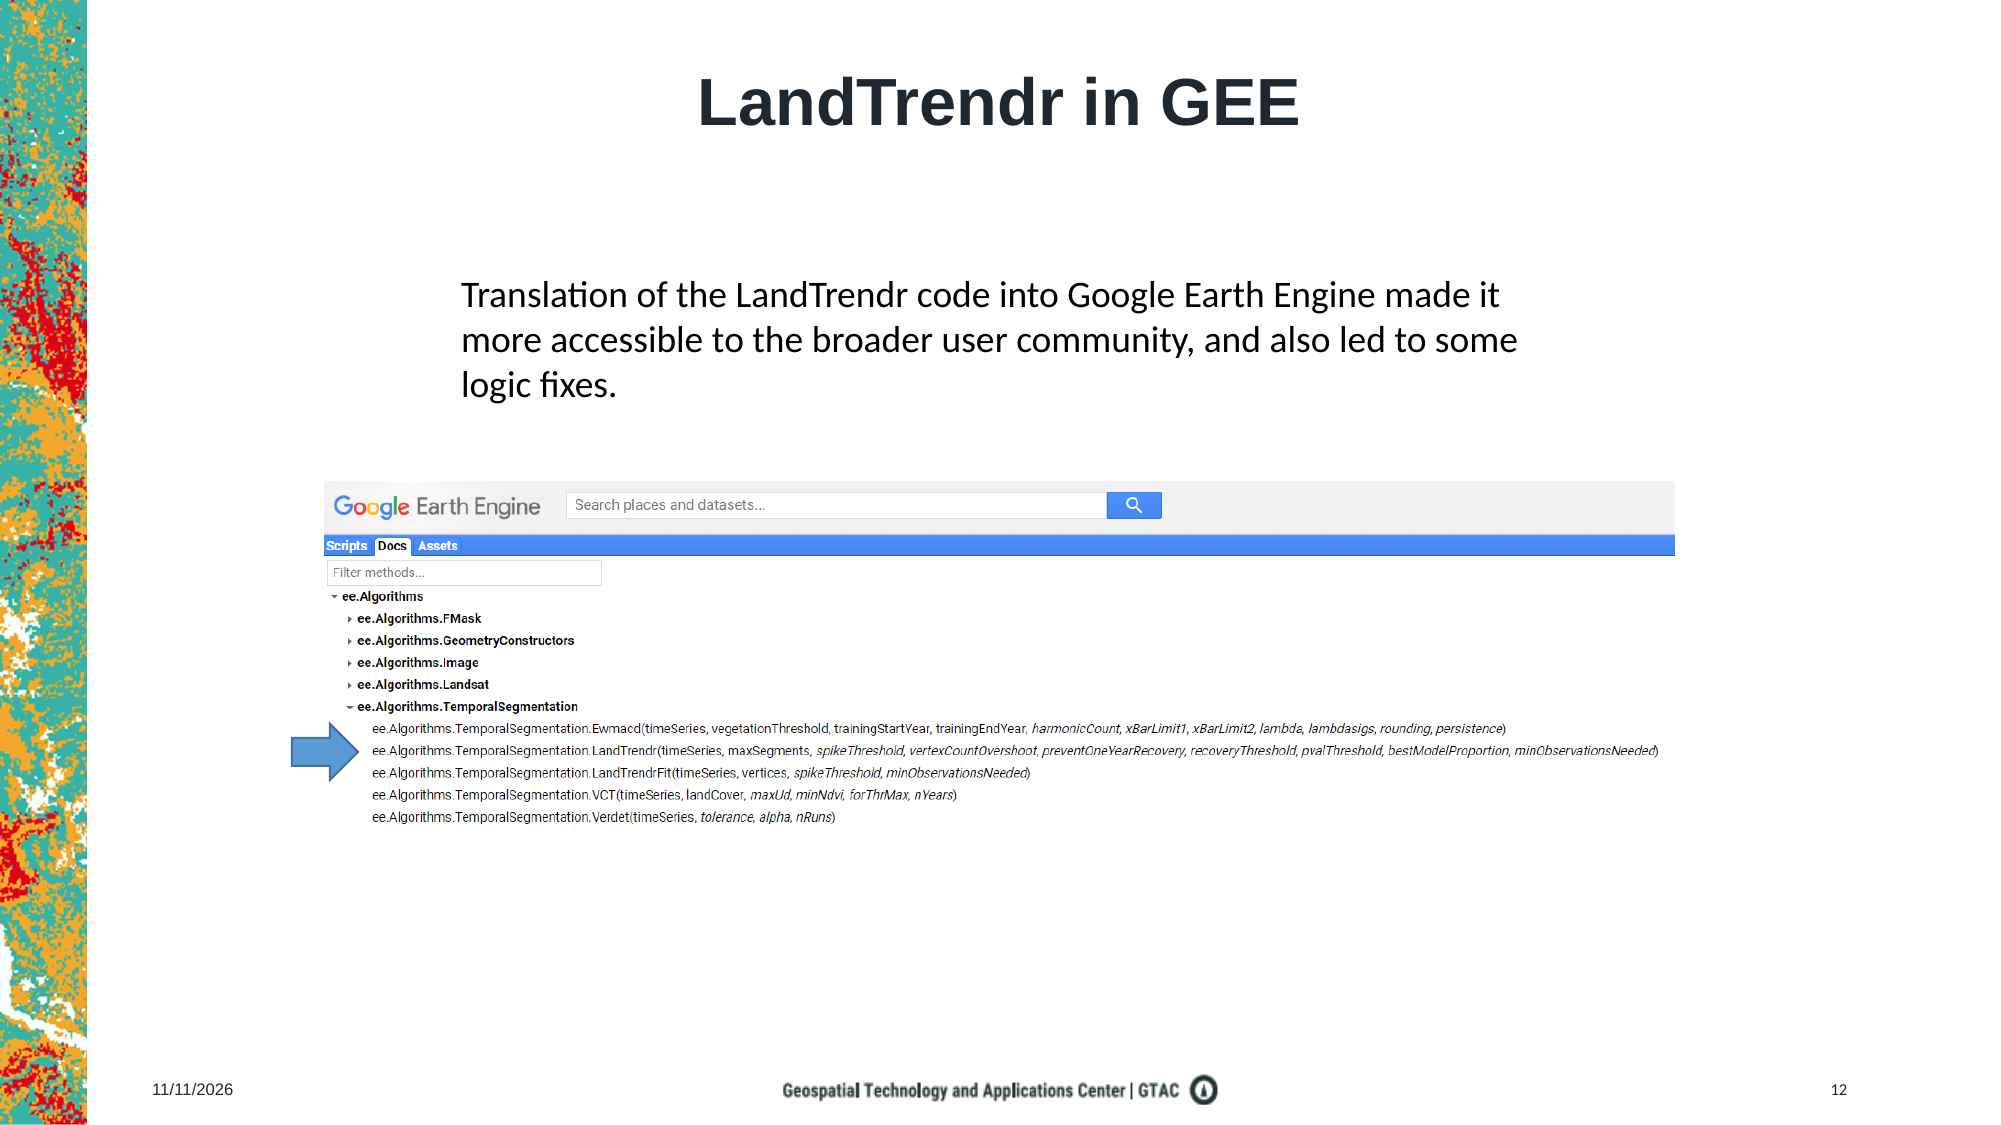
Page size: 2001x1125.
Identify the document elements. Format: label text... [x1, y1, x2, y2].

text_box [290, 736, 324, 767]
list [324, 481, 1675, 834]
picture [0, 0, 87, 1125]
title LandTrendr in GEE [137, 59, 1863, 278]
text_box Translation of the LandTrendr code into Google Earth Engine made it more accessible to the broader user community, and also led to some logic fixes. [446, 262, 1554, 413]
